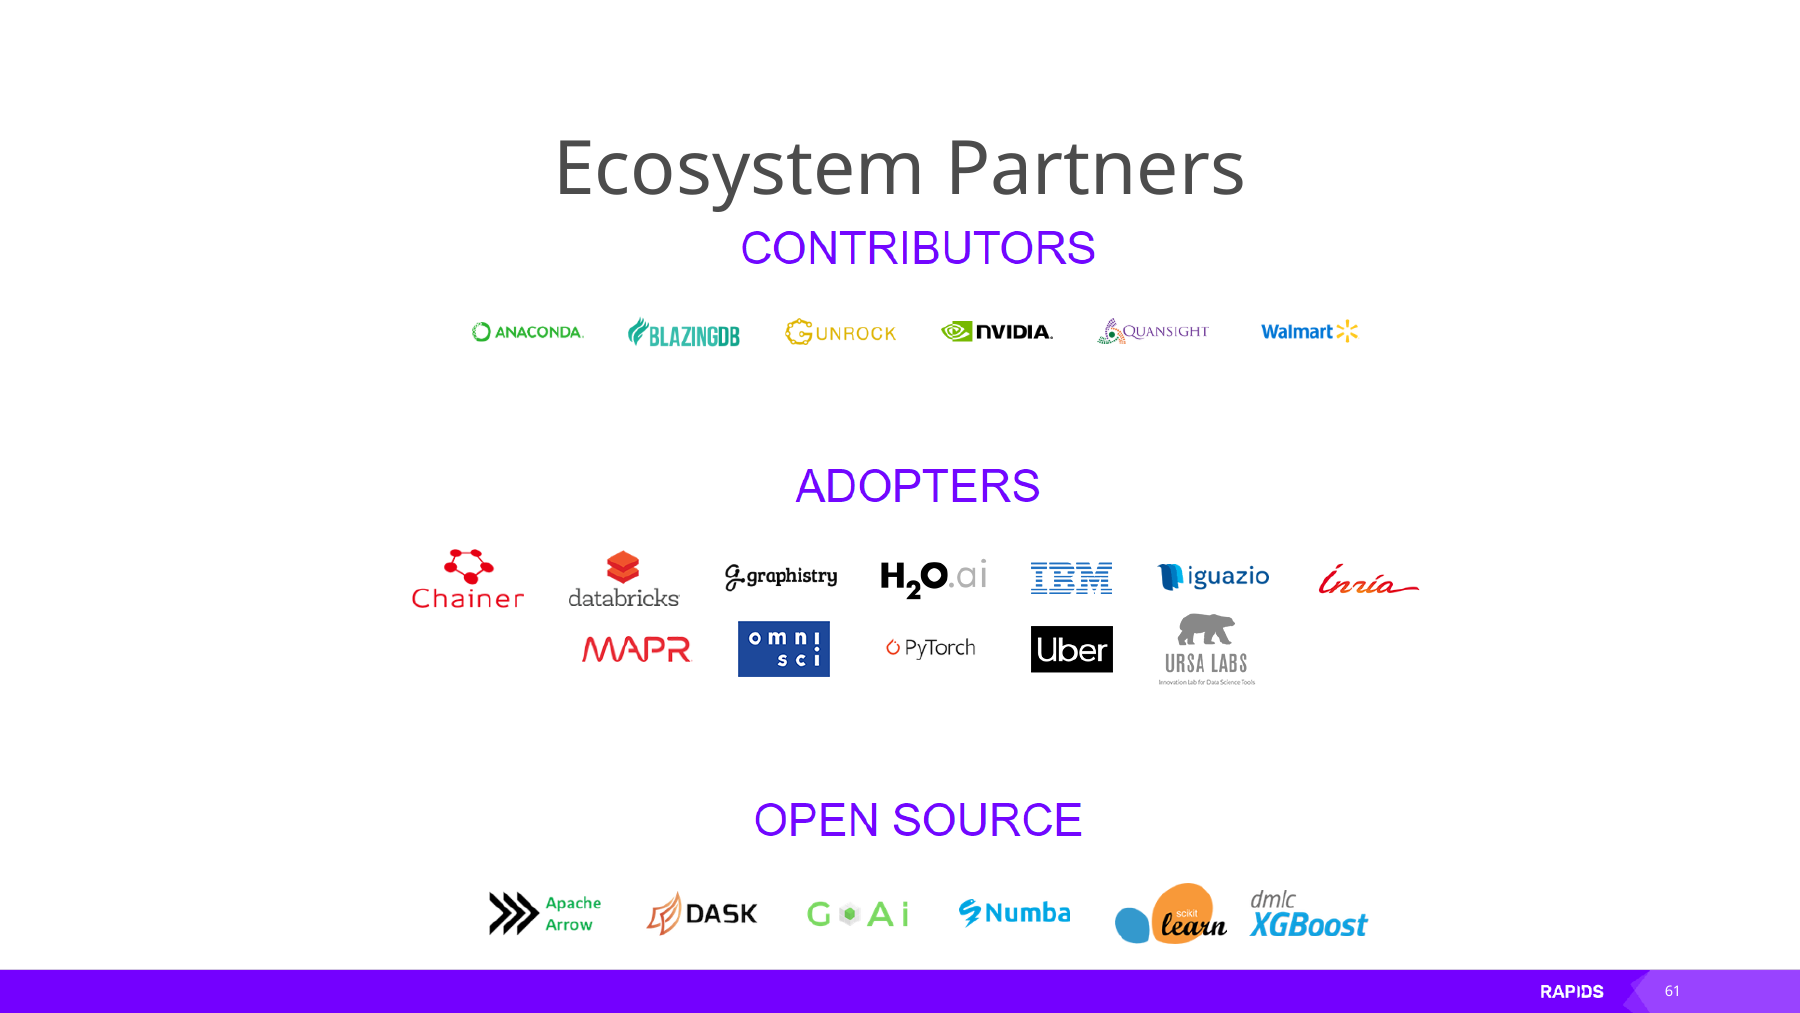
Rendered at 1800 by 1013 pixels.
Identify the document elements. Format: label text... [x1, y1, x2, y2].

title Ecosystem Partners [81, 120, 1719, 218]
picture [0, 0, 1800, 1013]
